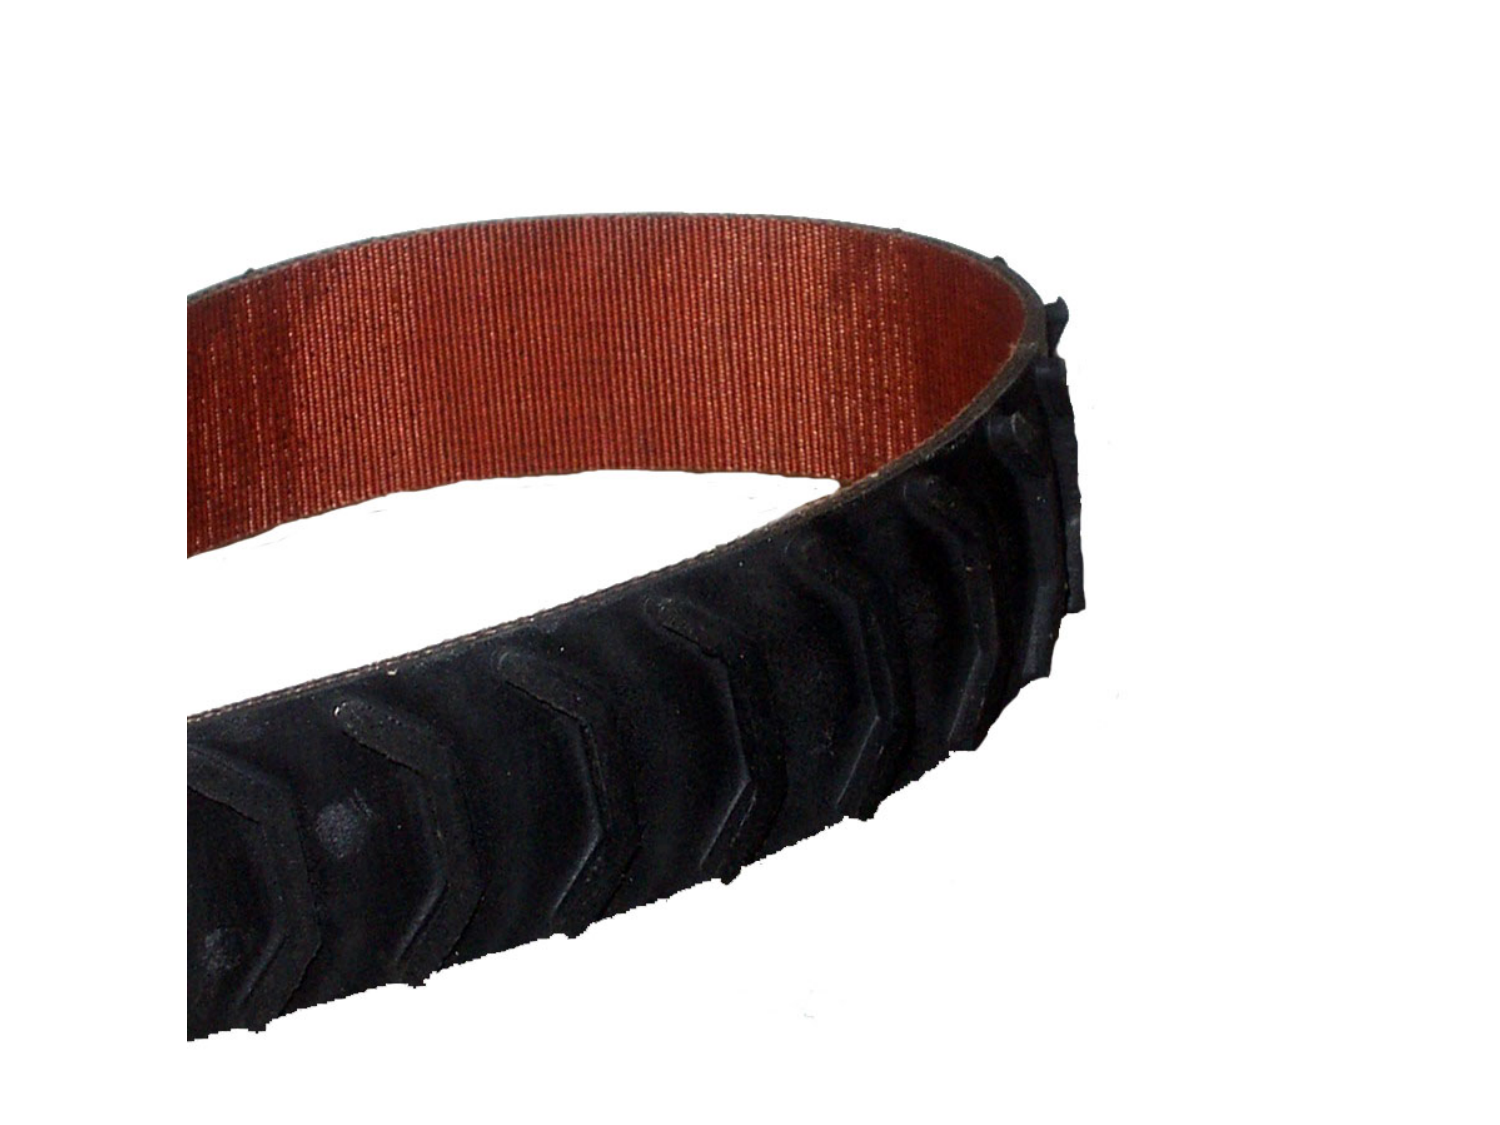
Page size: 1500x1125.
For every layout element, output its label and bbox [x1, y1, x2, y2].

picture [187, 0, 1313, 1125]
